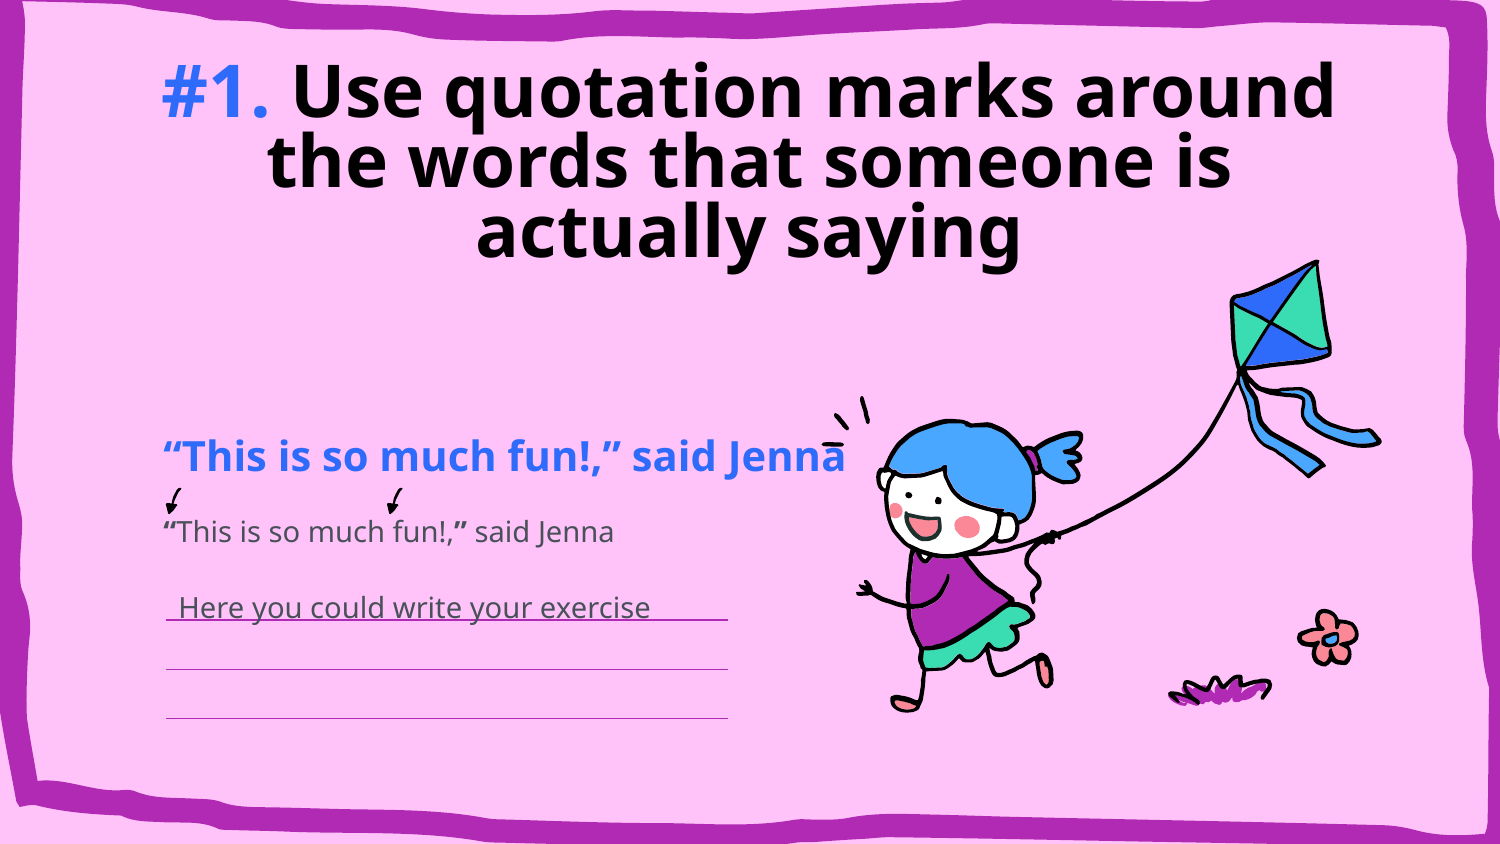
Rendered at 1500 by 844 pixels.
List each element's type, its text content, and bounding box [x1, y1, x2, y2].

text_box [386, 488, 405, 514]
title #1. Use quotation marks around the words that someone is actually saying [118, 72, 1382, 260]
subtitle “This is so much fun!,” said Jenna [163, 424, 811, 496]
subtitle Here you could write your exercise [163, 583, 729, 729]
subtitle “This is so much fun!,” said Jenna [163, 498, 752, 570]
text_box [165, 488, 184, 514]
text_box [816, 259, 1383, 714]
